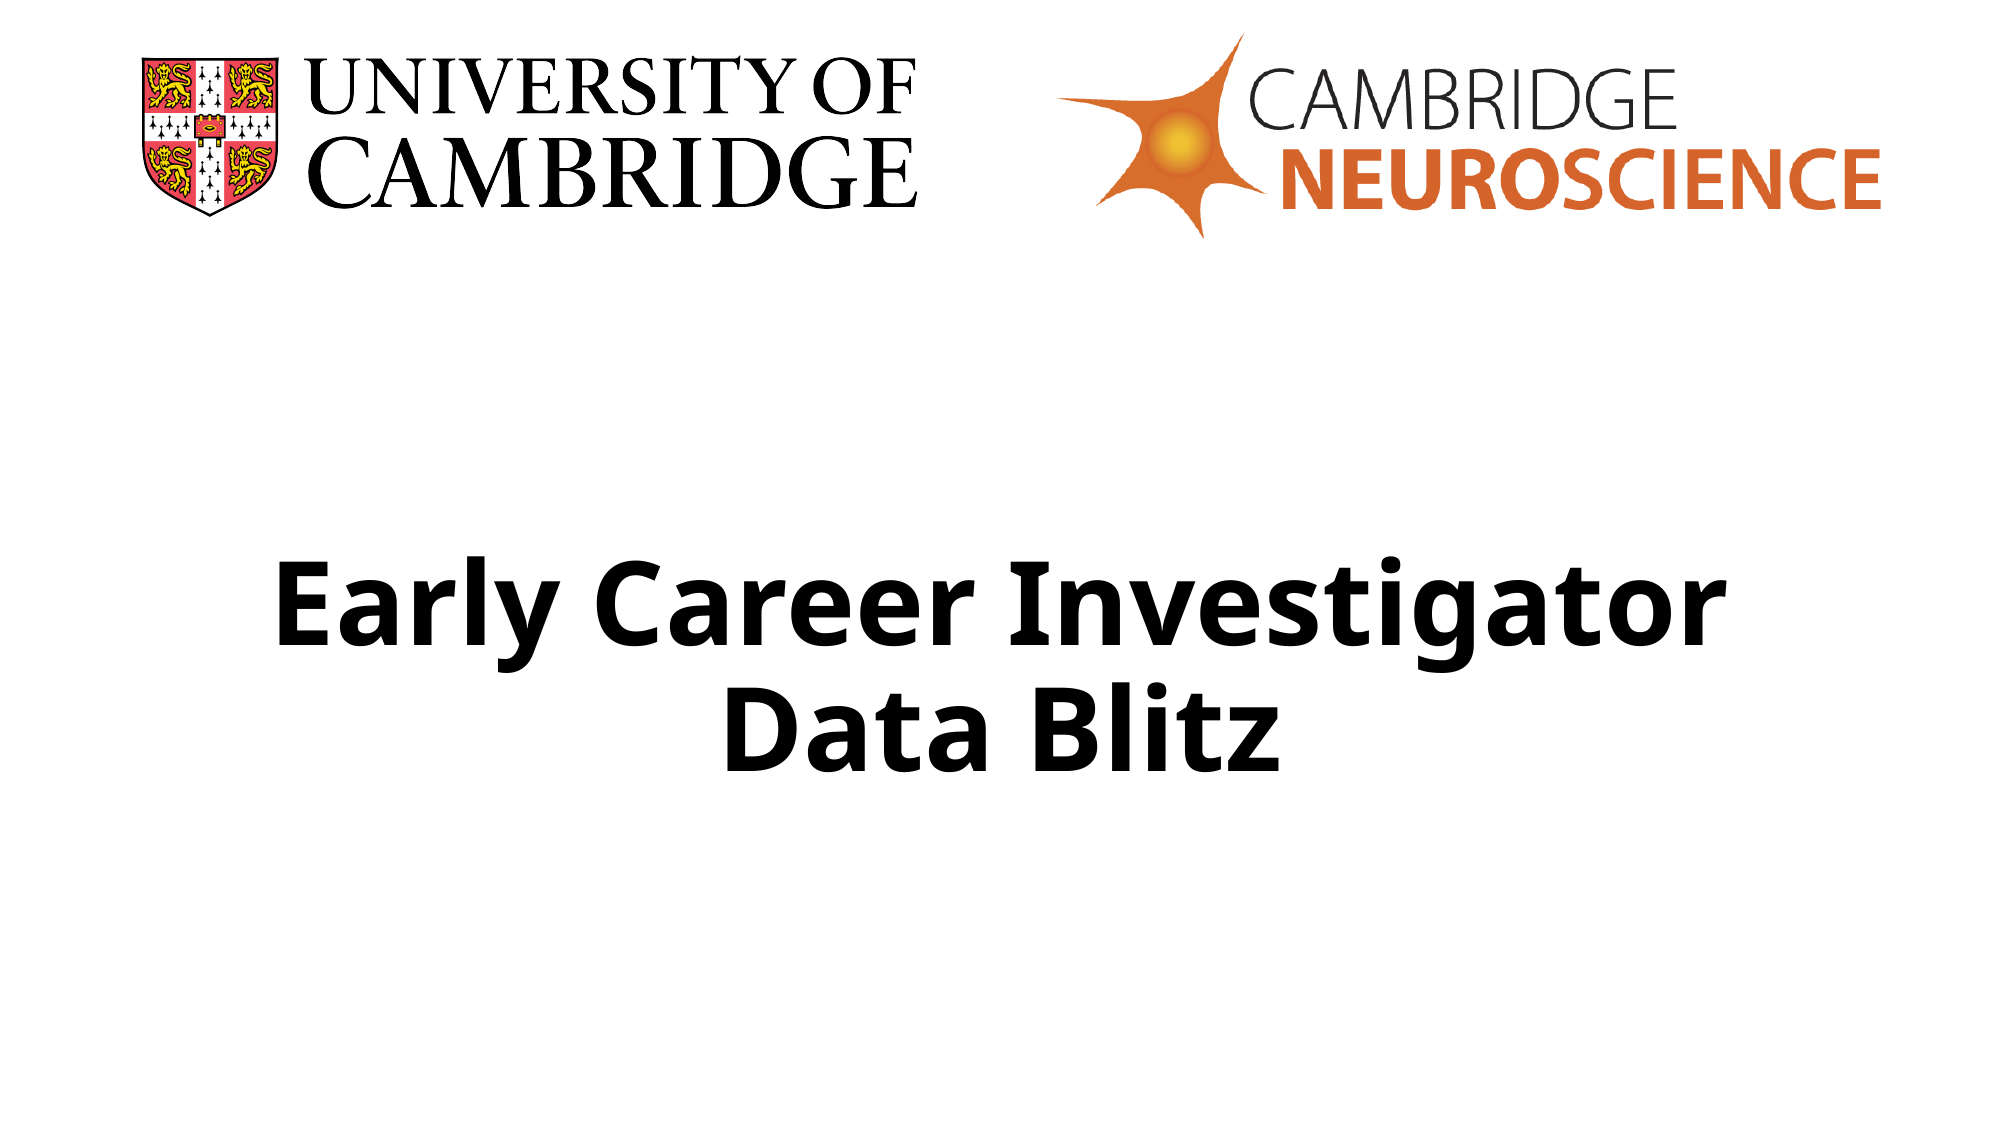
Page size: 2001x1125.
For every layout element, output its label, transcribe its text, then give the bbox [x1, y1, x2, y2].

picture [1056, 31, 1881, 239]
title Early Career Investigator Data Blitz [249, 412, 1750, 805]
picture [119, 31, 938, 239]
